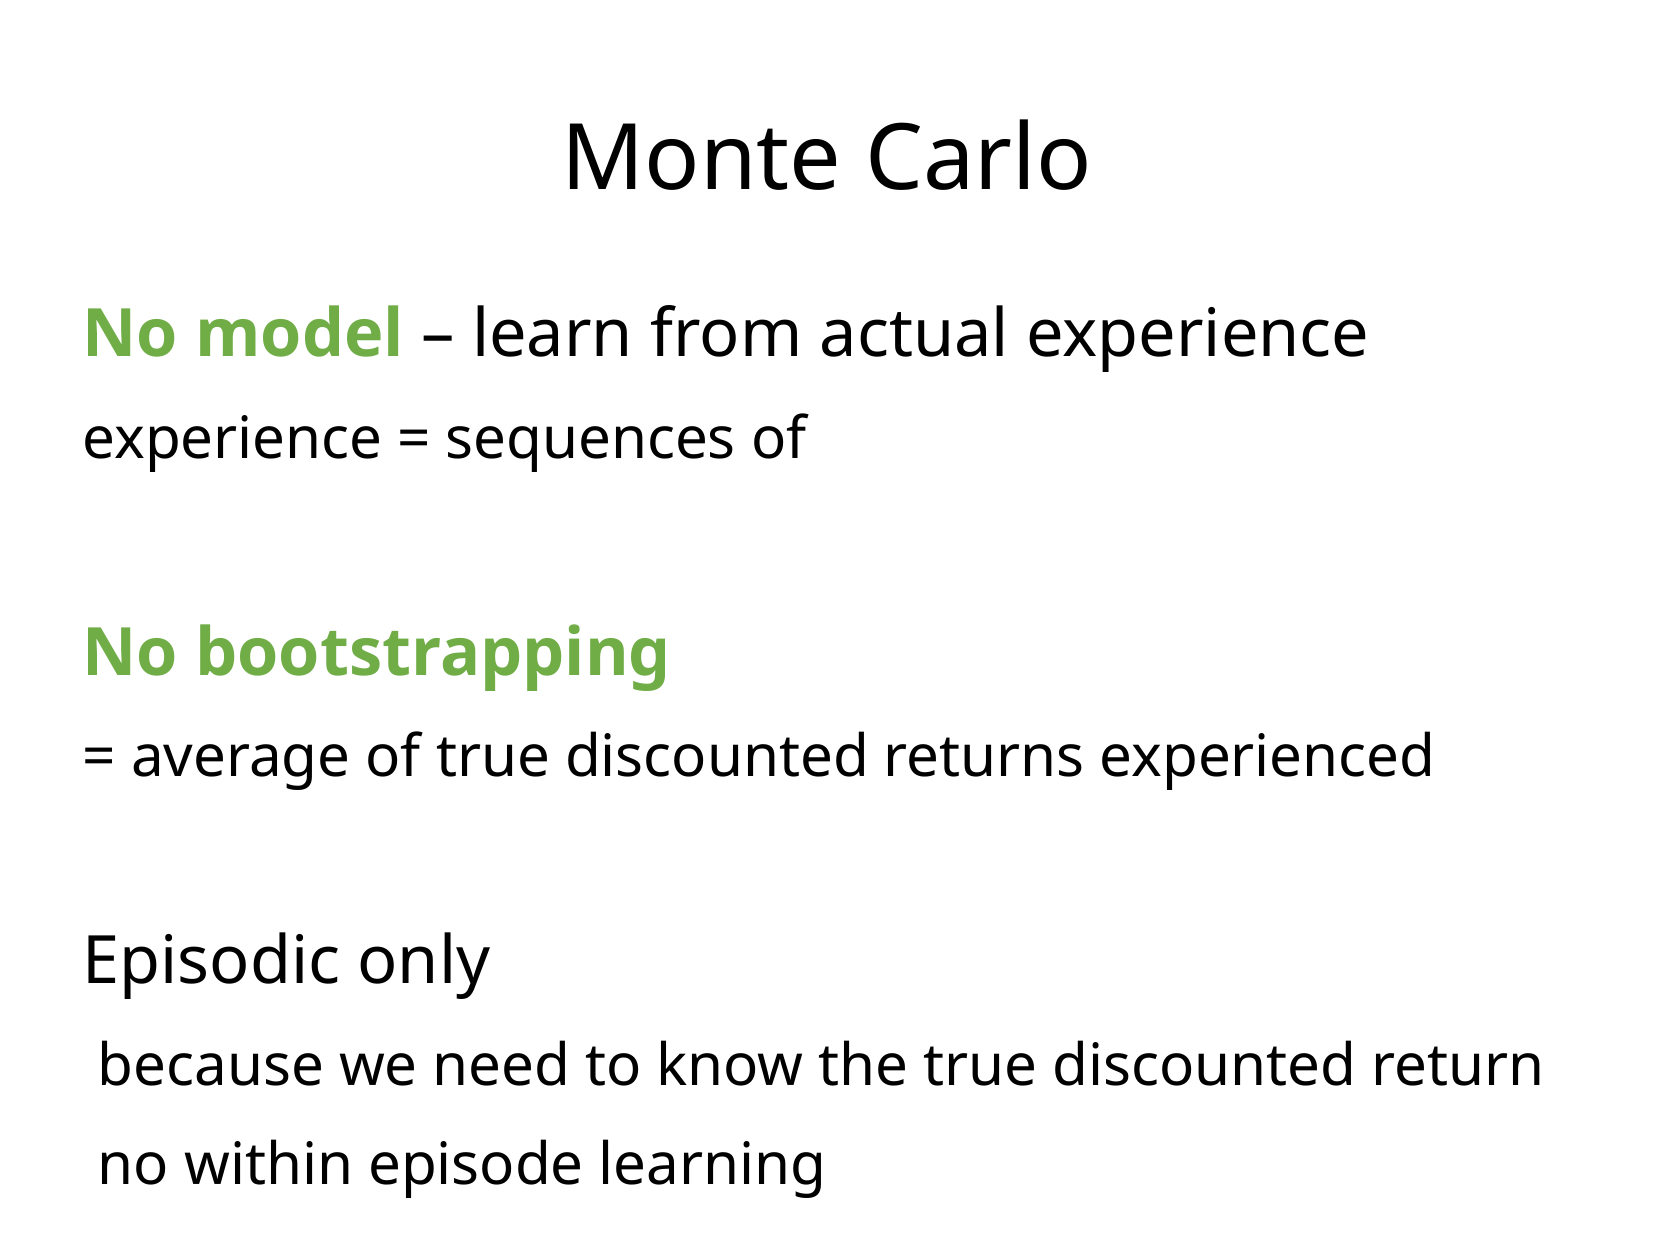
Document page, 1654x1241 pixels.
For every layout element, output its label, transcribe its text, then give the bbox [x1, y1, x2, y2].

title Monte Carlo [82, 49, 1571, 257]
